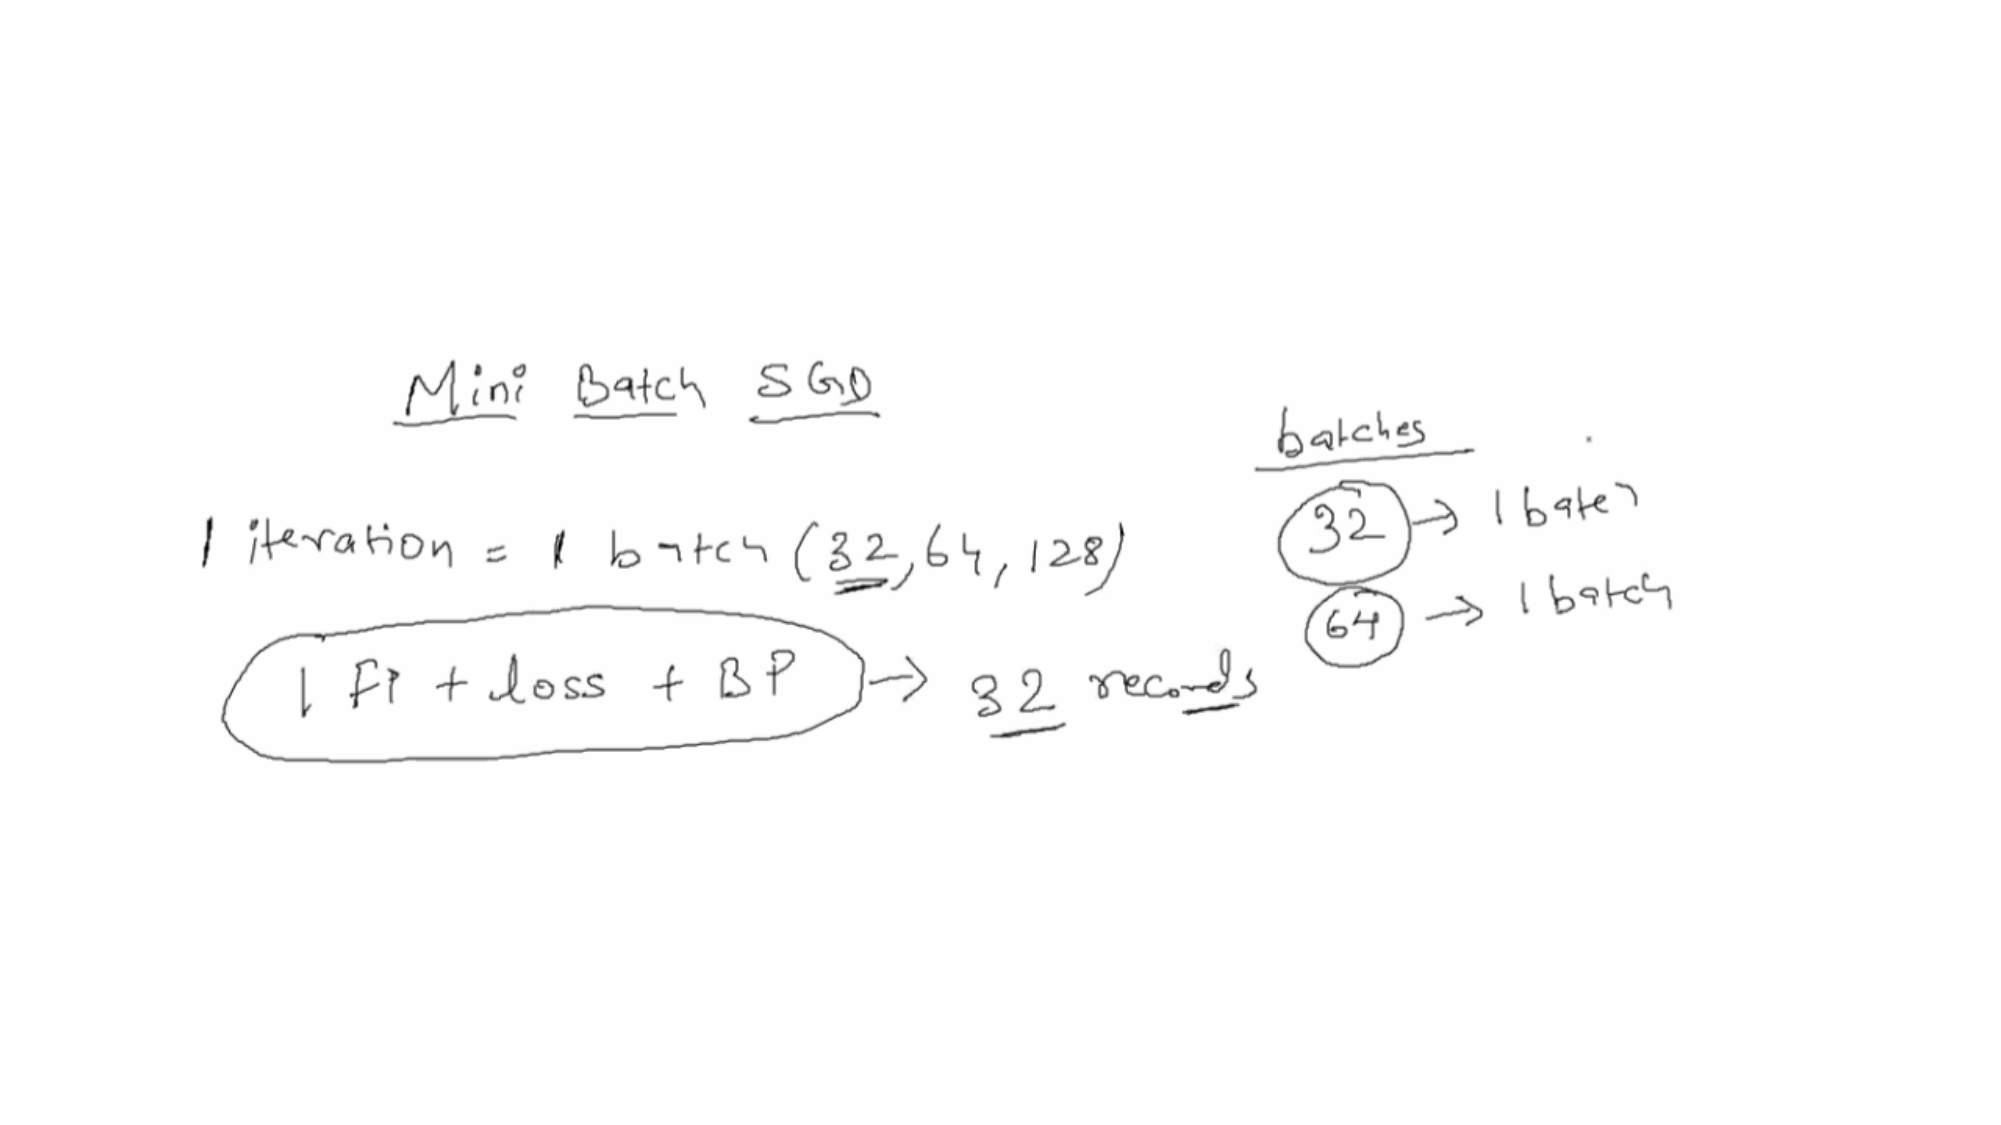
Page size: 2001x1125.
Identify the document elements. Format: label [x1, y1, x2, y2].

picture [179, 348, 1821, 777]
